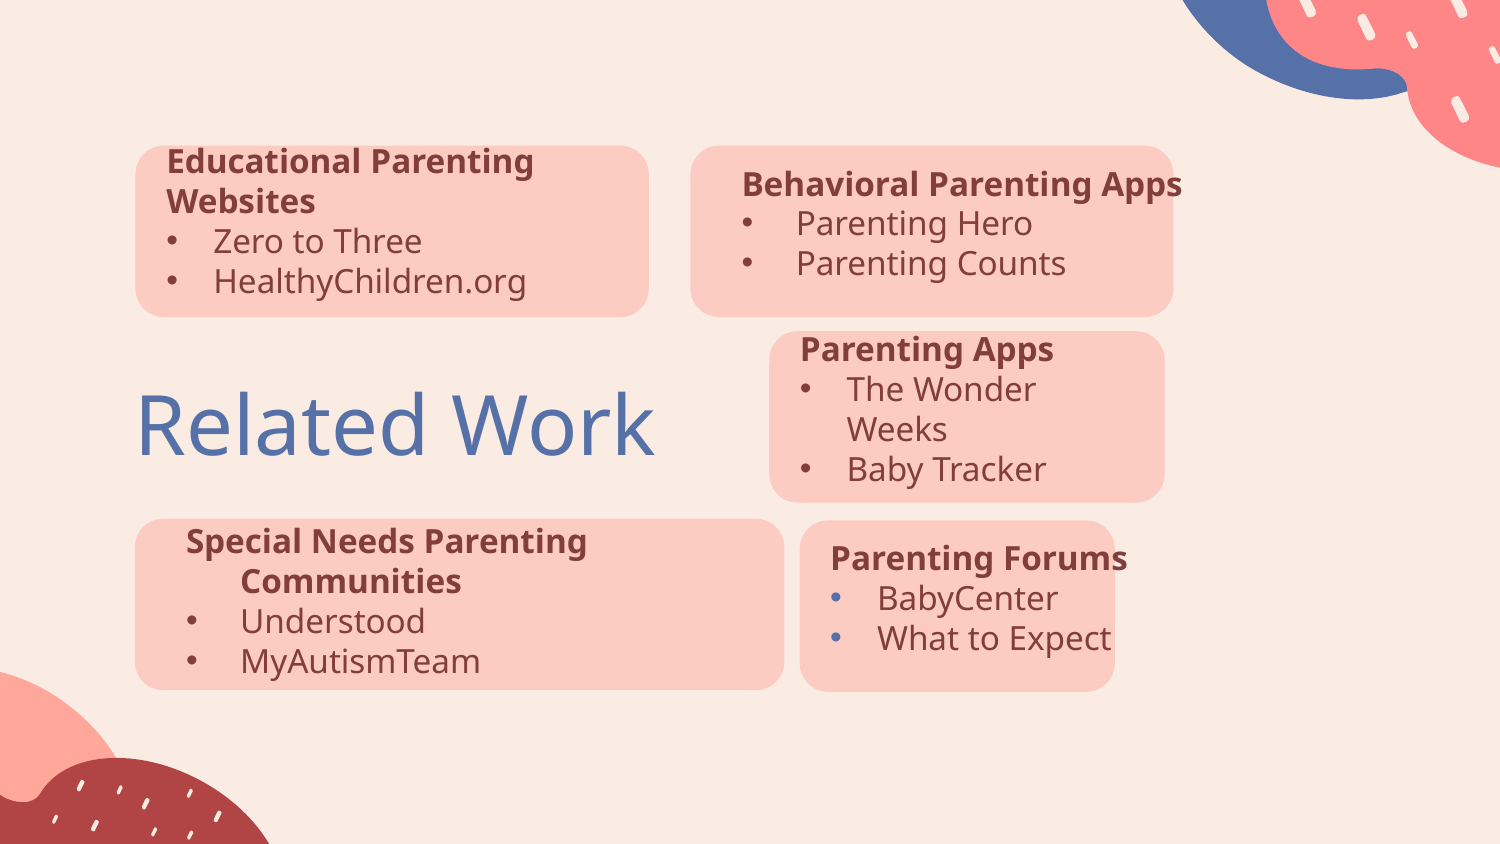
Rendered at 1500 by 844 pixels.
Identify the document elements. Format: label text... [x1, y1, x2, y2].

text_box [690, 145, 1165, 318]
text_box Special Needs Parenting Communities Understood MyAutismTeam [165, 514, 753, 686]
text_box Behavioral Parenting Apps Parenting Hero Parenting Counts [720, 136, 1204, 309]
text_box [769, 331, 1165, 503]
subtitle Related Work [134, 349, 671, 495]
text_box [799, 520, 1107, 692]
text_box [135, 145, 643, 318]
text_box Educational Parenting Websites Zero to Three HealthyChildren.org [166, 134, 693, 306]
subtitle Parenting Forums BabyCenter What to Expect [830, 511, 1313, 683]
text_box [134, 518, 785, 691]
text_box Parenting Apps The Wonder Weeks Baby Tracker [799, 322, 1128, 494]
